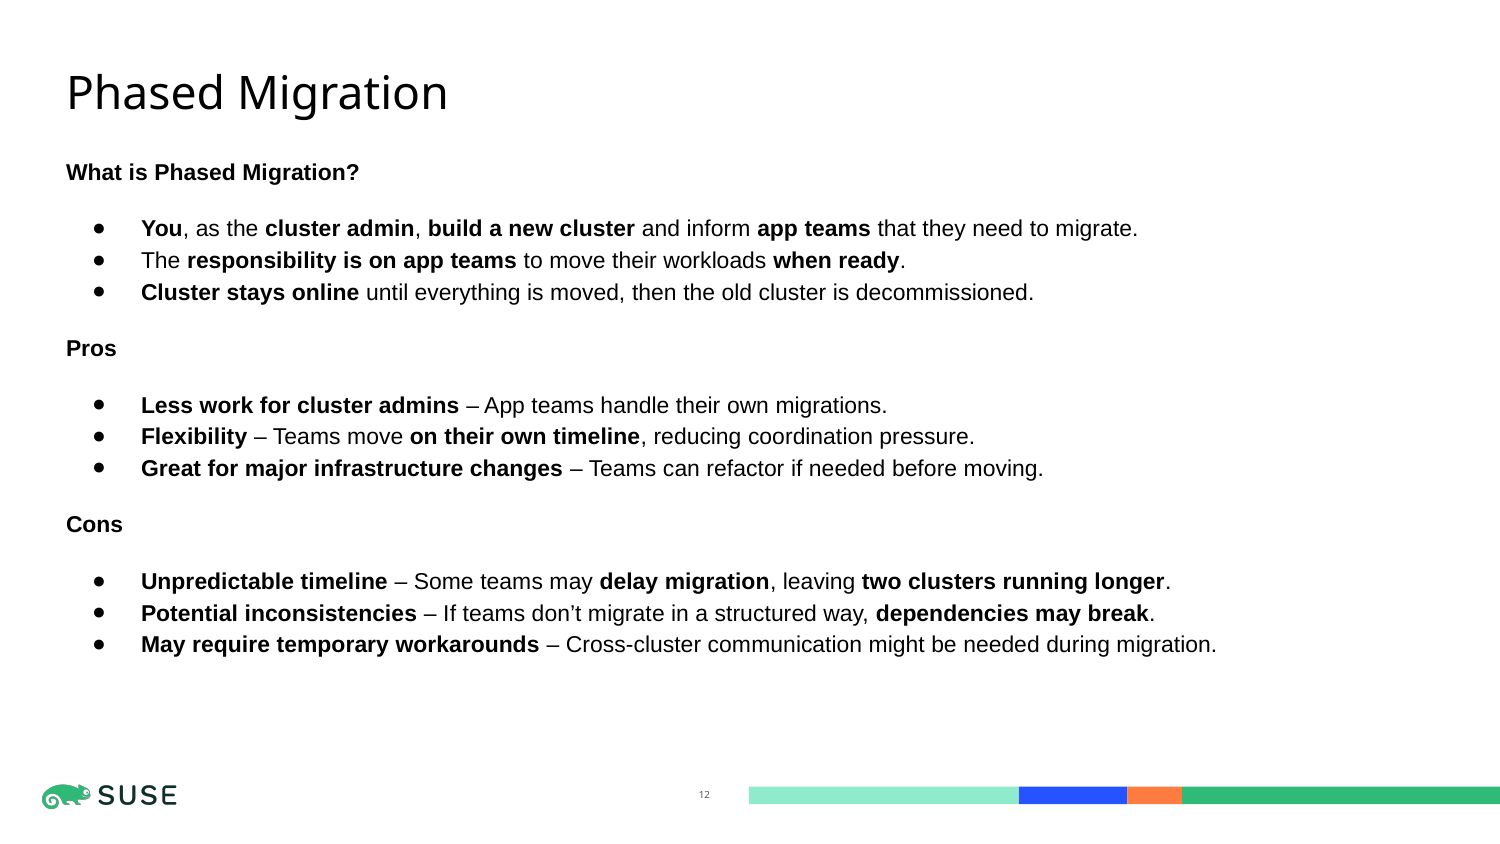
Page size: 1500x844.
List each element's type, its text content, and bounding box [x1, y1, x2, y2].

slide_number ‹#› [634, 773, 725, 818]
picture [23, 766, 195, 824]
title Phased Migration [51, 48, 1449, 138]
list What is Phased Migration? You, as the cluster admin, build a new cluster and inform app teams that they need to migrate. The responsibility is on app teams to move their workloads when ready. Cluster stays online until everything is moved, then the old cluster is decommissioned. Pros Less work for cluster admins – App teams handle their own migrations. Flexibility – Teams move on their own timeline, reducing coordination pressure. Great for major infrastructure changes – Teams can refactor if needed before moving. Cons Unpredictable timeline – Some teams may delay migration, leaving two clusters running longer. Potential inconsistencies – If teams don’t migrate in a structured way, dependencies may break. May require temporary workarounds – Cross-cluster communication might be needed during migration. [51, 138, 1449, 719]
